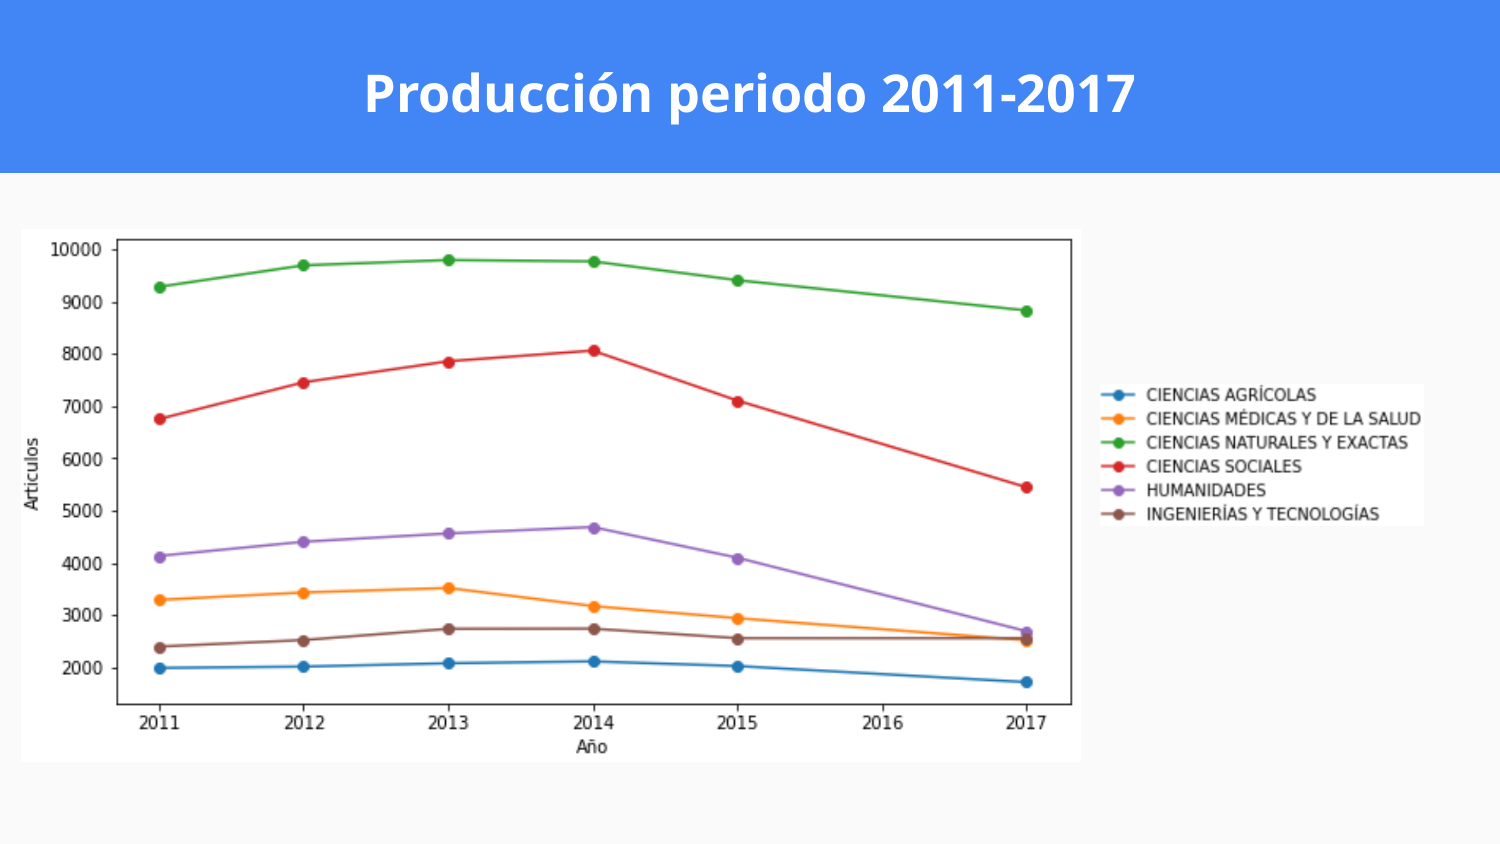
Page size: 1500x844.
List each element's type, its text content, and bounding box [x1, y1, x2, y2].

picture [0, 172, 1500, 763]
picture [1100, 384, 1424, 526]
text_box Producción periodo 2011-2017 [130, 45, 1370, 139]
